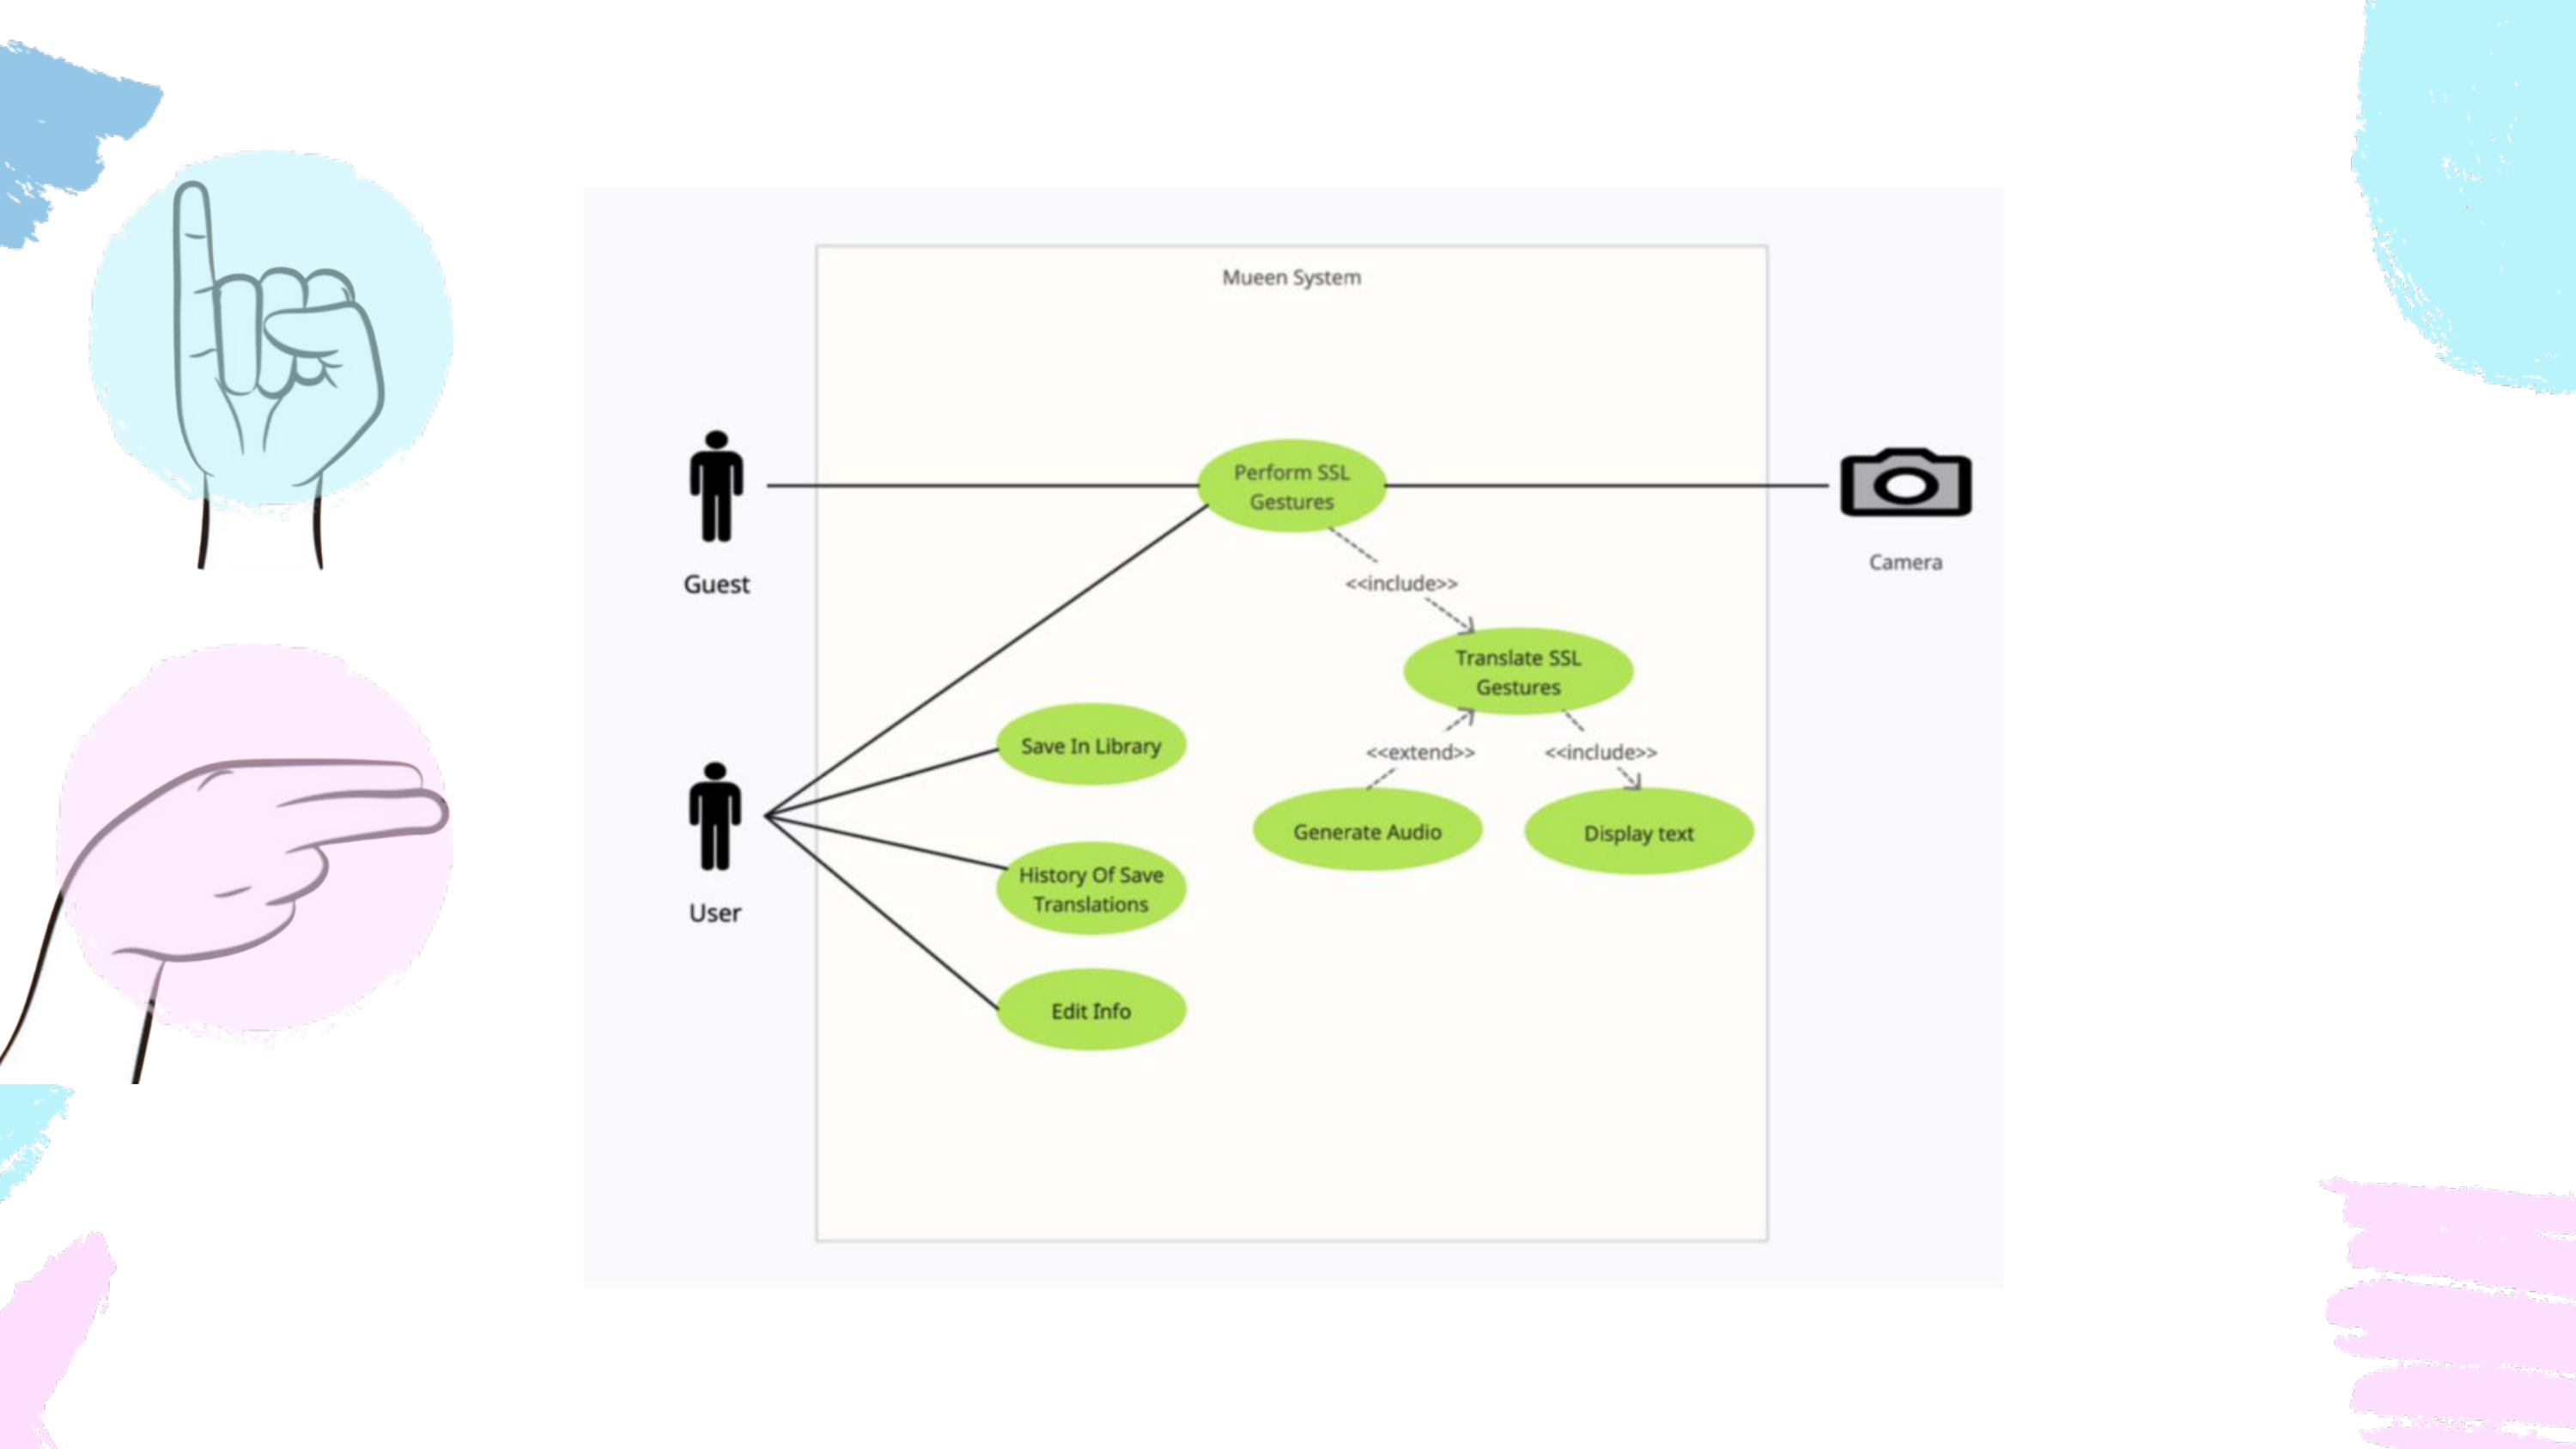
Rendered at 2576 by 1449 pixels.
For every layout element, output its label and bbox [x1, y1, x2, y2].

text_box [87, 130, 453, 571]
text_box [55, 643, 454, 1050]
text_box [583, 187, 2004, 1304]
text_box [0, 721, 452, 1084]
text_box [0, 0, 2576, 1449]
text_box [88, 149, 454, 522]
